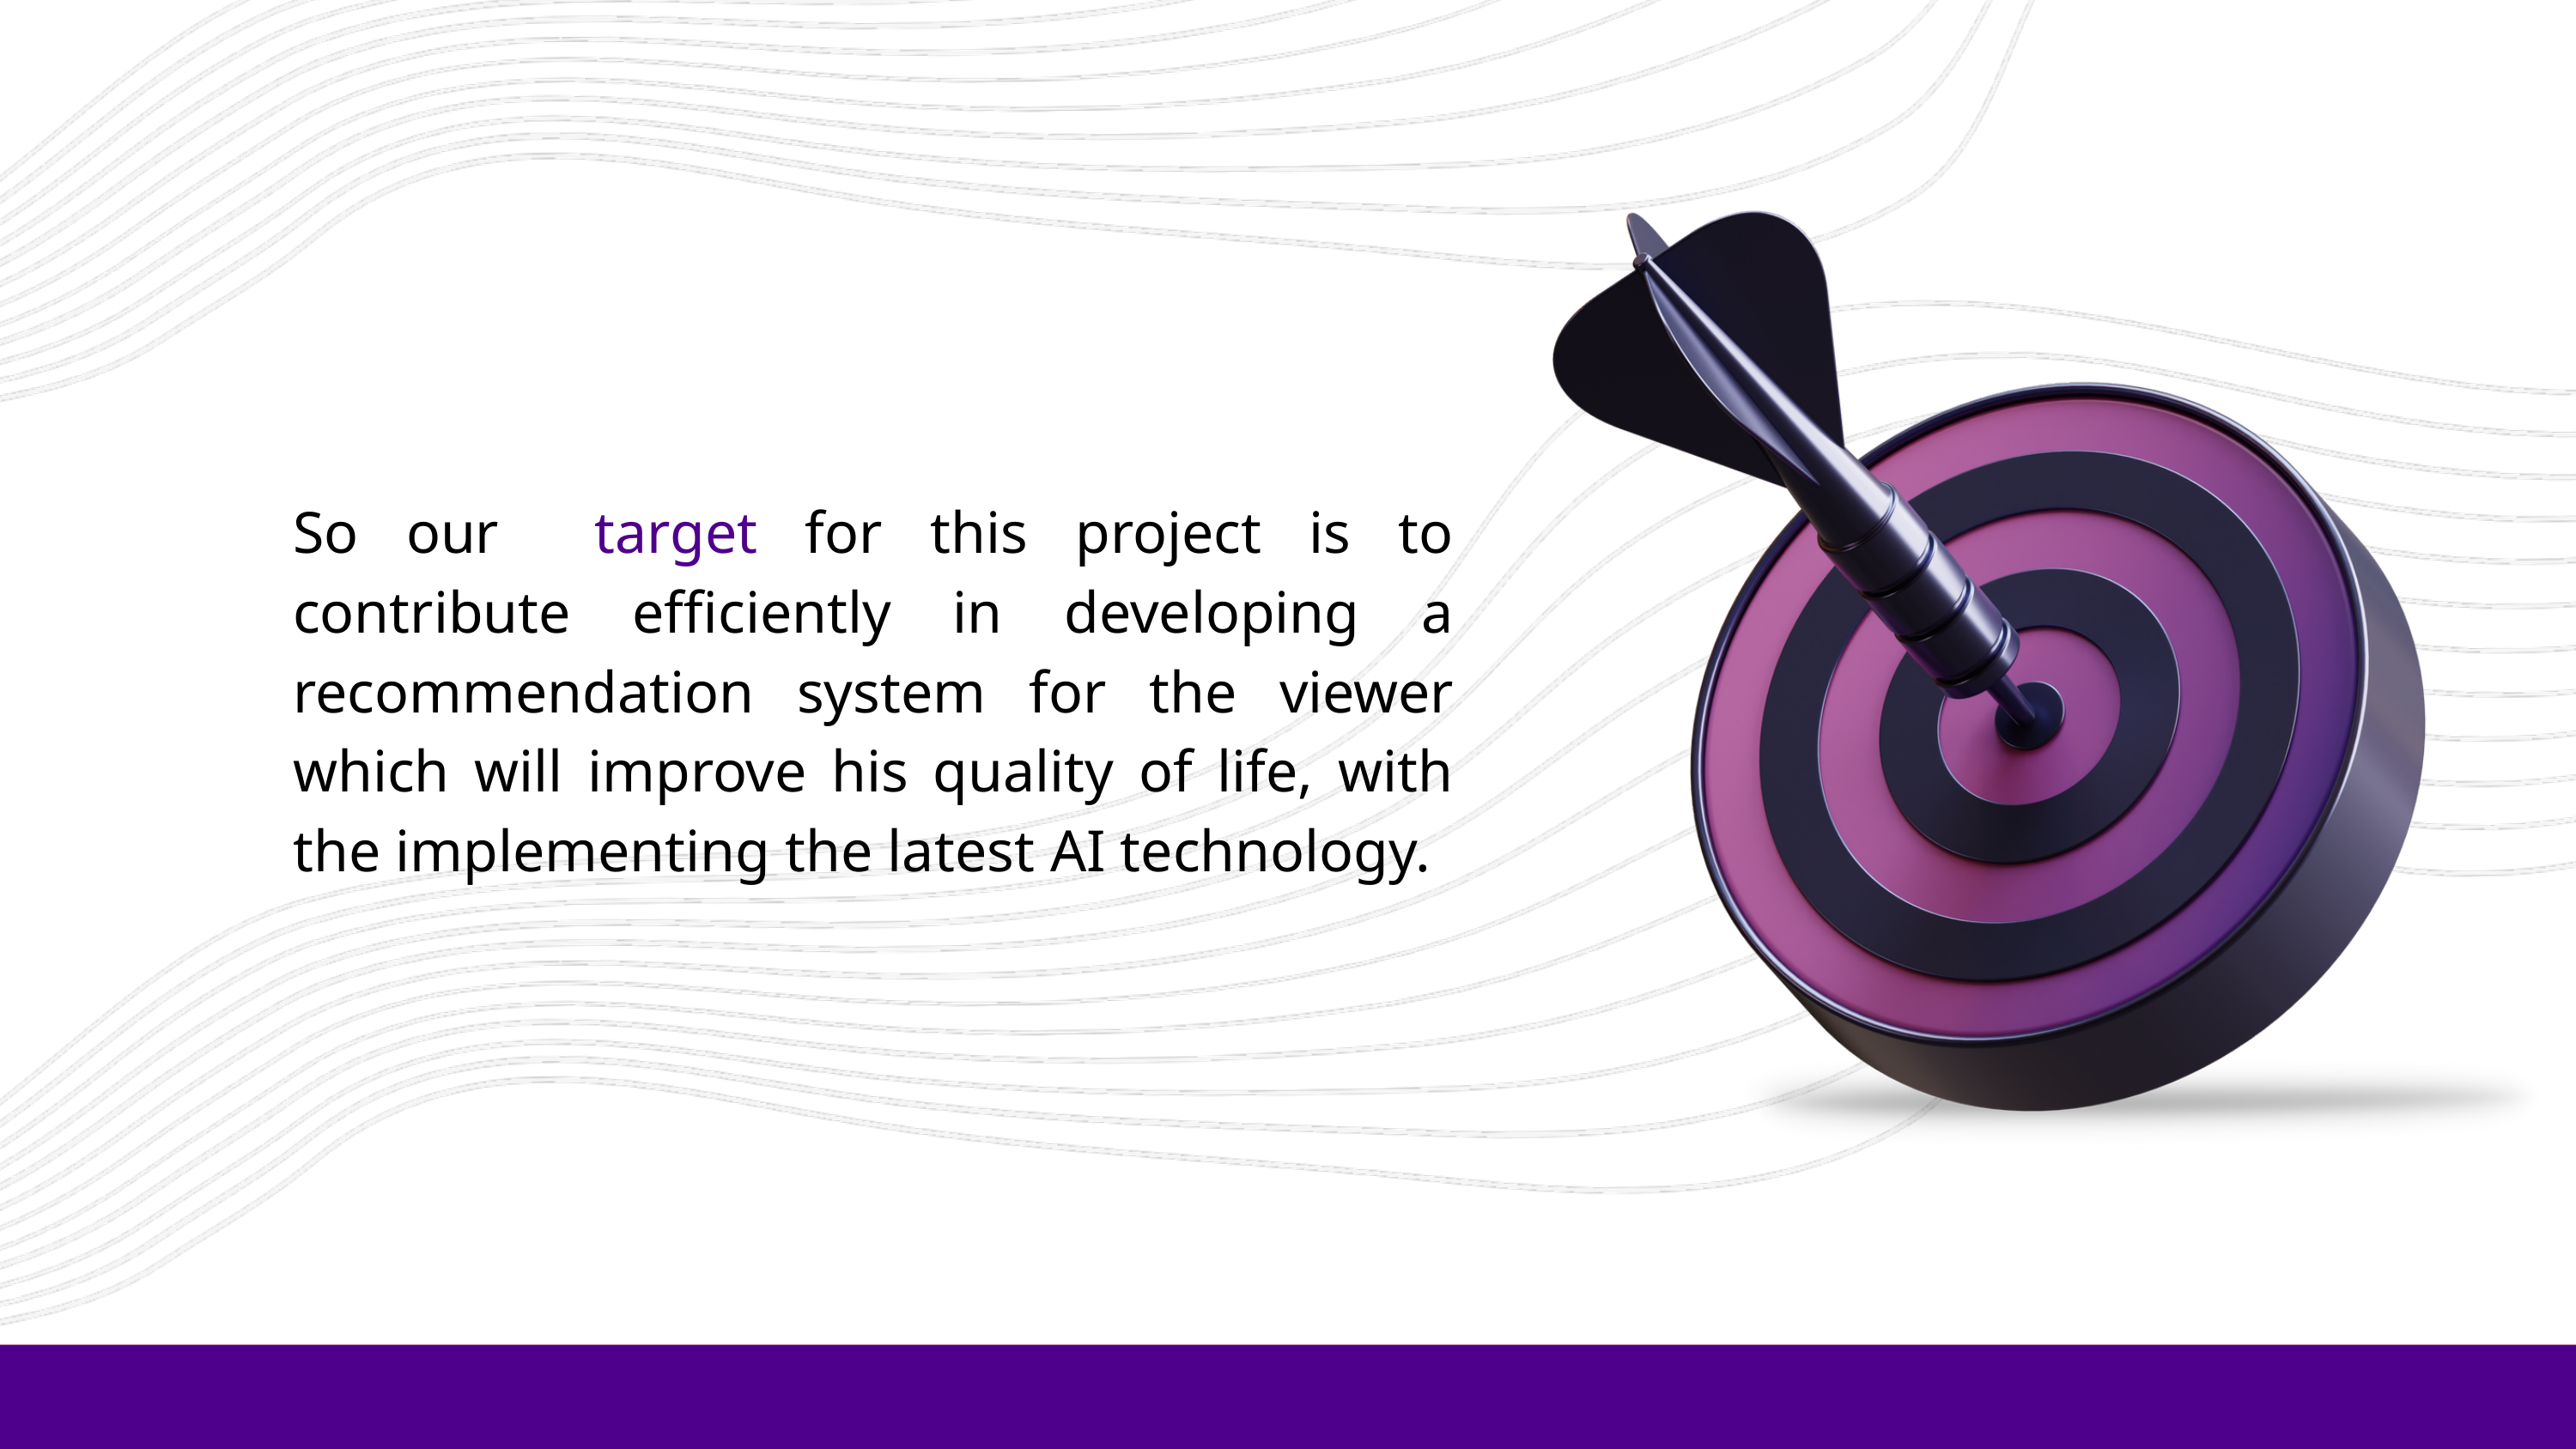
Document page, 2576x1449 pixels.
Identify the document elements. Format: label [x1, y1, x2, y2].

picture [0, 0, 2576, 1319]
text_box [0, 1344, 2576, 1449]
